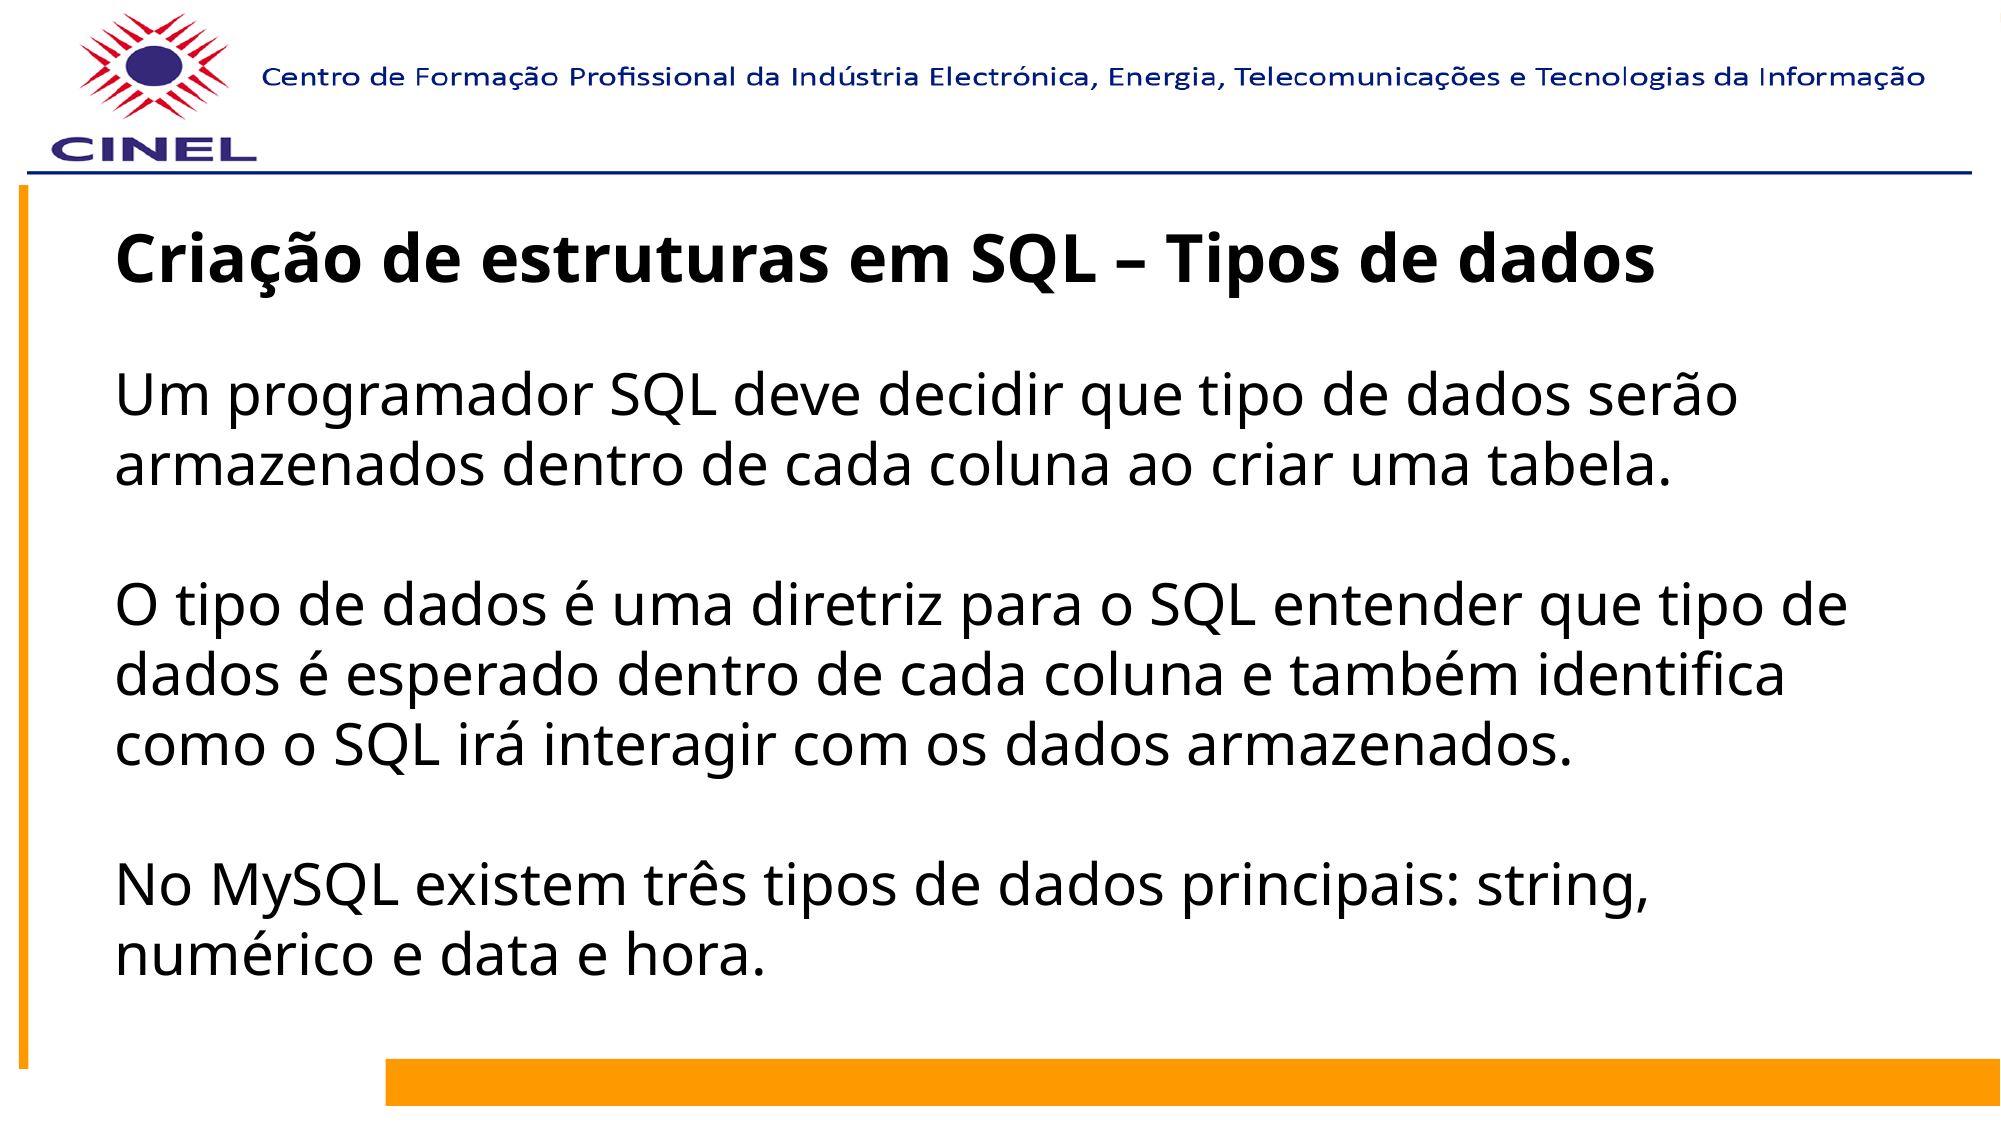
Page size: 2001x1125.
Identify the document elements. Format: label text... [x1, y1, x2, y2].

title Criação de estruturas em SQL – Tipos de dados [99, 162, 1900, 350]
text_box Um programador SQL deve decidir que tipo de dados serão armazenados dentro de cada coluna ao criar uma tabela. O tipo de dados é uma diretriz para o SQL entender que tipo de dados é esperado dentro de cada coluna e também identifica como o SQL irá interagir com os dados armazenados. No MySQL existem três tipos de dados principais: string, numérico e data e hora. [99, 350, 1924, 995]
picture [7, 8, 2000, 185]
